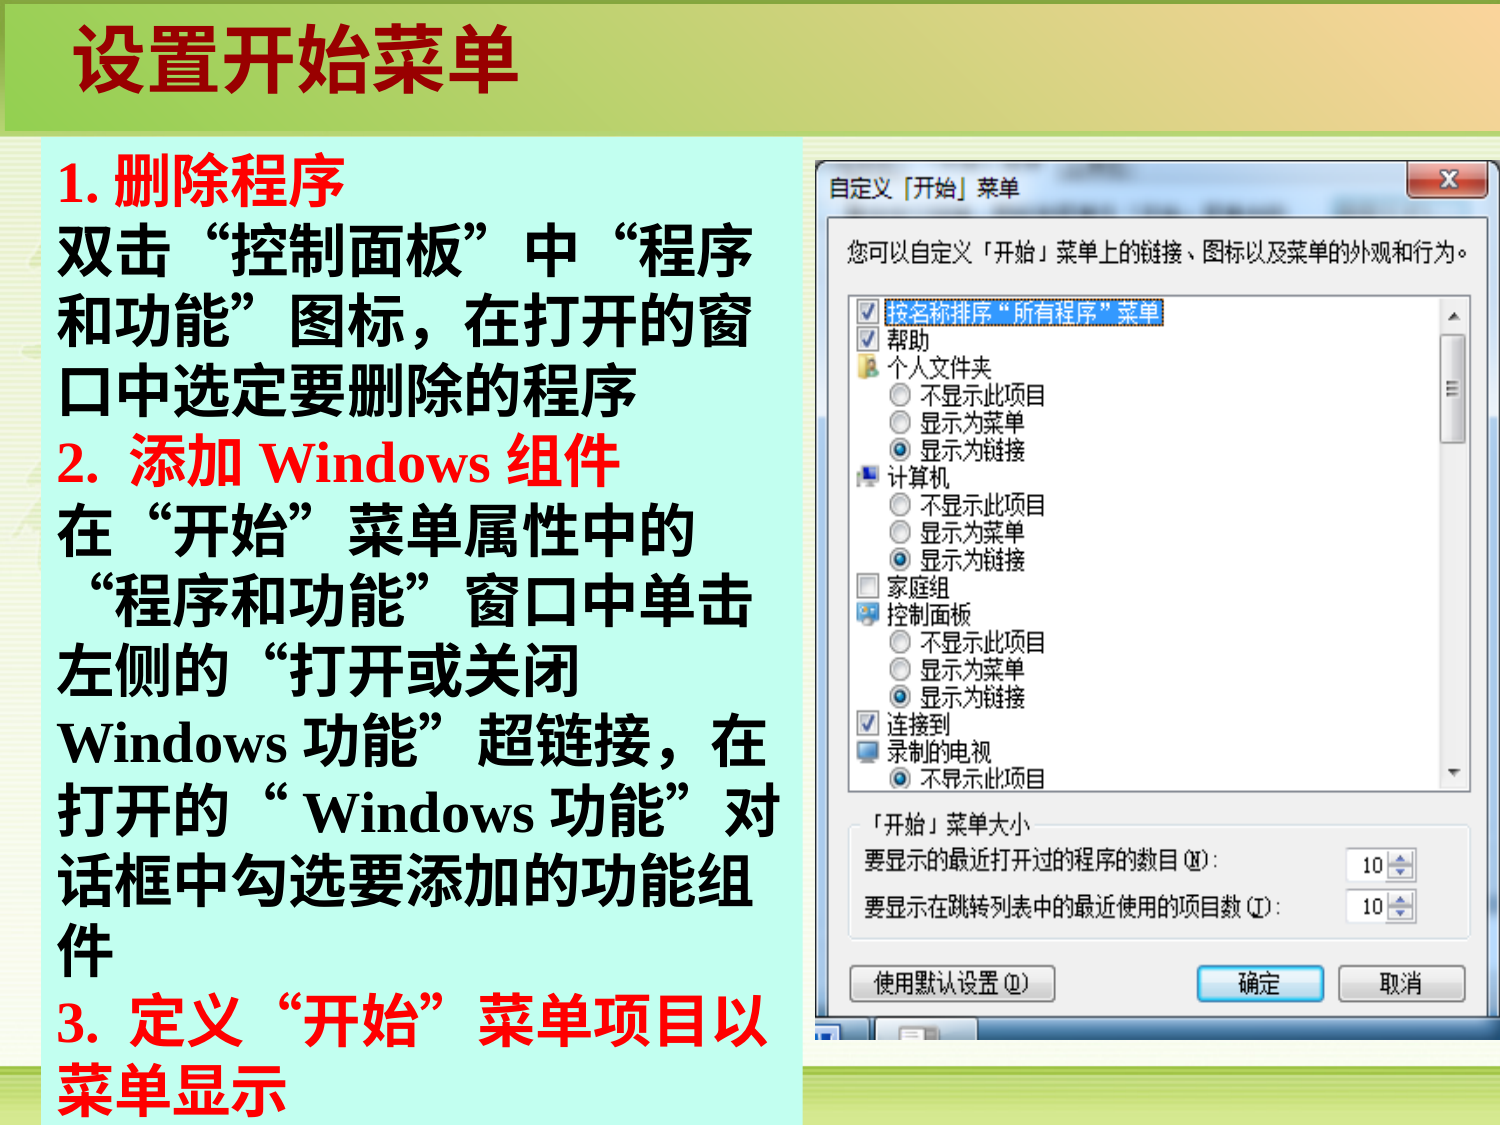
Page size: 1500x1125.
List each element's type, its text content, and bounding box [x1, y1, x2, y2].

text_box 1.删除程序 双击“控制面板”中“程序和功能”图标，在打开的窗口中选定要删除的程序 2. 添加Windows组件 在“开始”菜单属性中的“程序和功能”窗口中单击左侧的“打开或关闭Windows功能”超链接，在打开的“Windows功能”对话框中勾选要添加的功能组件 3. 定义“开始”菜单项目以菜单显示 [41, 137, 803, 1125]
picture [0, 0, 1500, 1125]
slide_number [112, 1025, 425, 1100]
slide_number [1074, 1049, 1388, 1100]
text_box 设置开始菜单 [4, 4, 1500, 131]
